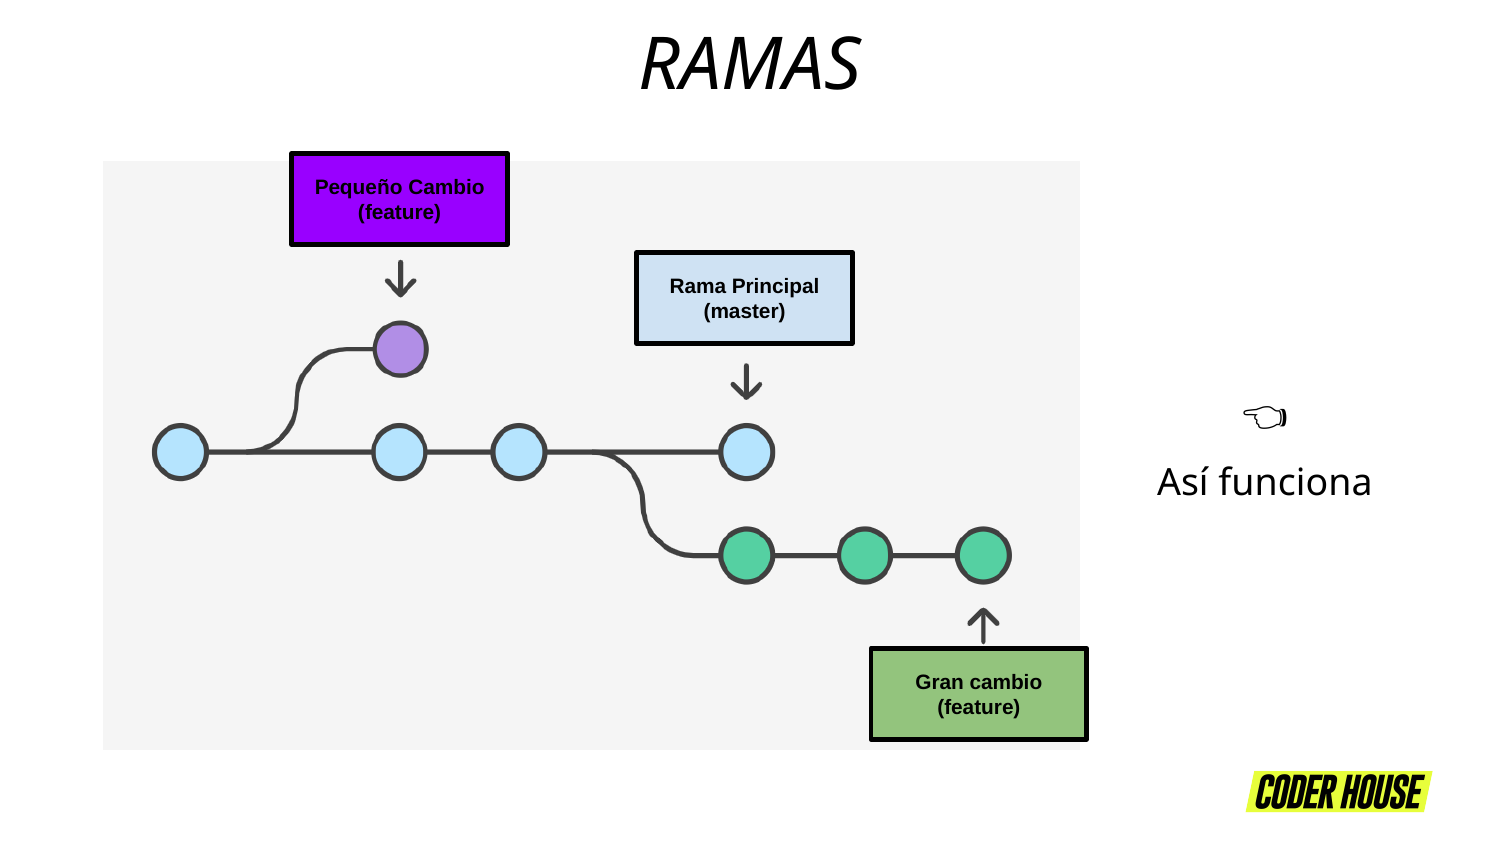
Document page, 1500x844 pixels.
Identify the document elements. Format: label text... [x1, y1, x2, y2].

text_box RAMAS [101, 0, 1399, 103]
picture [1241, 764, 1437, 819]
text_box 👈 Así funciona [1101, 353, 1429, 519]
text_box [103, 153, 1088, 751]
